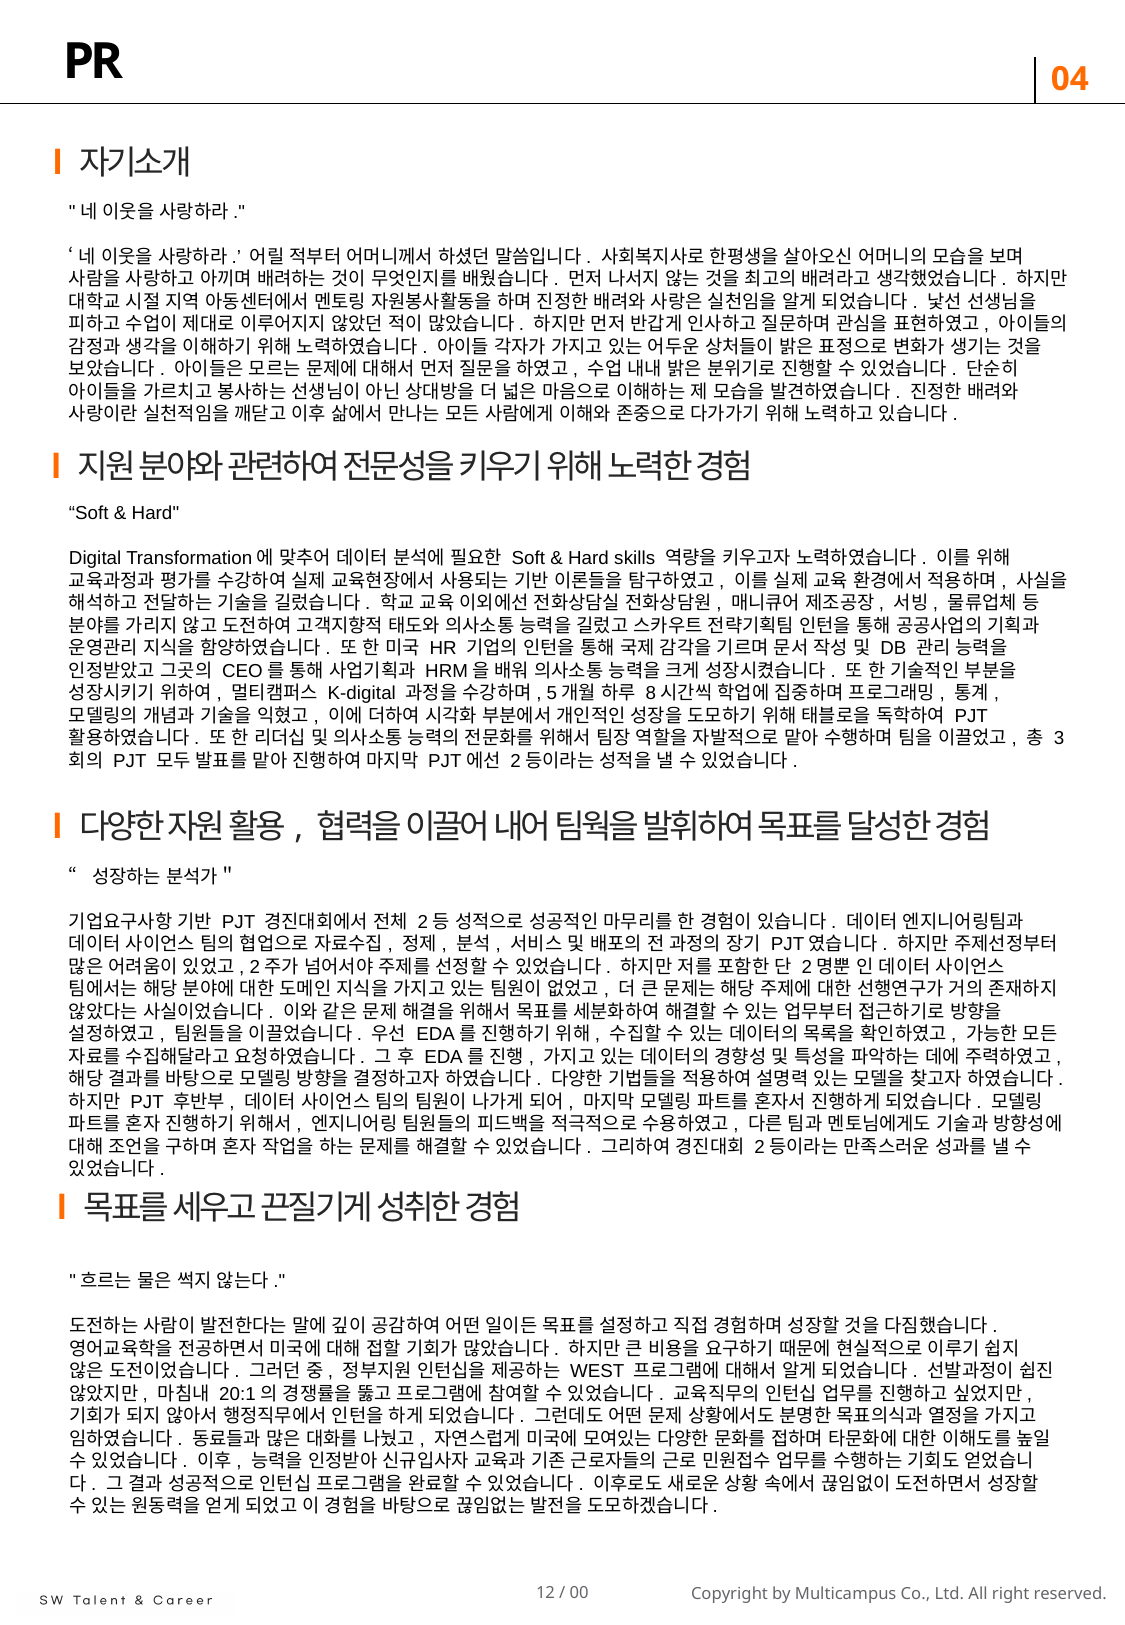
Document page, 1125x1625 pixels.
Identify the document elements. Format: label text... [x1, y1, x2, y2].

text_box l 자기소개 [37, 134, 564, 189]
text_box 04 [1035, 49, 1104, 105]
text_box “Soft & Hard" Digital Transformation에 맞추어 데이터 분석에 필요한 Soft & Hard skills 역량을 키우고자 노력하였습니다. 이를 위해 교육과정과 평가를 수강하여 실제 교육현장에서 사용되는 기반 이론들을 탐구하였고, 이를 실제 교육 환경에서 적용하며, 사실을 해석하고 전달하는 기술을 길렀습니다. 학교 교육 이외에선 전화상담실 전화상담원, 매니큐어 제조공장, 서빙, 물류업체 등 분야를 가리지 않고 도전하여 고객지향적 태도와 의사소통 능력을 길렀고 스카우트 전략기획팀 인턴을 통해 공공사업의 기획과 운영관리 지식을 함양하였습니다. 또 한 미국 HR 기업의 인턴을 통해 국제 감각을 기르며 문서 작성 및 DB 관리 능력을 인정받았고 그곳의 CEO를 통해 사업기획과 HRM을 배워 의사소통 능력을 크게 성장시켰습니다. 또 한 기술적인 부분을 성장시키기 위하여, 멀티캠퍼스 K-digital 과정을 수강하며, 5개월 하루 8시간씩 학업에 집중하며 프로그래밍, 통계, 모델링의 개념과 기술을 익혔고, 이에 더하여 시각화 부분에서 개인적인 성장을 도모하기 위해 태블로을 독학하여 PJT활용하였습니다. 또 한 리더십 및 의사소통 능력의 전문화를 위해서 팀장 역할을 자발적으로 맡아 수행하며 팀을 이끌었고, 총 3회의 PJT 모두 발표를 맡아 진행하여 마지막 PJT에선 2등이라는 성적을 낼 수 있었습니다. [54, 493, 1087, 779]
text_box l 목표를 세우고 끈질기게 성취한 경험 [42, 1178, 569, 1234]
text_box l 지원 분야와 관련하여 전문성을 키우기 위해 노력한 경험 [36, 437, 811, 493]
title PR [17, 12, 1120, 104]
text_box “성장하는 분석가＂ 기업요구사항 기반 PJT 경진대회에서 전체 2등 성적으로 성공적인 마무리를 한 경험이 있습니다. 데이터 엔지니어링팀과 데이터 사이언스 팀의 협업으로 자료수집, 정제, 분석, 서비스 및 배포의 전 과정의 장기 PJT였습니다. 하지만 주제선정부터 많은 어려움이 있었고, 2주가 넘어서야 주제를 선정할 수 있었습니다. 하지만 저를 포함한 단 2명뿐 인 데이터 사이언스 팀에서는 해당 분야에 대한 도메인 지식을 가지고 있는 팀원이 없었고, 더 큰 문제는 해당 주제에 대한 선행연구가 거의 존재하지 않았다는 사실이었습니다. 이와 같은 문제 해결을 위해서 목표를 세분화하여 해결할 수 있는 업무부터 접근하기로 방향을 설정하였고, 팀원들을 이끌었습니다. 우선 EDA를 진행하기 위해, 수집할 수 있는 데이터의 목록을 확인하였고, 가능한 모든 자료를 수집해달라고 요청하였습니다. 그 후 EDA를 진행, 가지고 있는 데이터의 경향성 및 특성을 파악하는 데에 주력하였고, 해당 결과를 바탕으로 모델링 방향을 결정하고자 하였습니다. 다양한 기법들을 적용하여 설명력 있는 모델을 찾고자 하였습니다. 하지만 PJT 후반부, 데이터 사이언스 팀의 팀원이 나가게 되어, 마지막 모델링 파트를 혼자서 진행하게 되었습니다. 모델링 파트를 혼자 진행하기 위해서, 엔지니어링 팀원들의 피드백을 적극적으로 수용하였고, 다른 팀과 멘토님에게도 기술과 방향성에 대해 조언을 구하며 혼자 작업을 하는 문제를 해결할 수 있었습니다. 그리하여 경진대회 2등이라는 만족스러운 성과를 낼 수 있었습니다. [54, 857, 1083, 1187]
picture [15, 1591, 236, 1617]
text_box "네 이웃을 사랑하라." ‘네 이웃을 사랑하라.’ 어릴 적부터 어머니께서 하셨던 말씀입니다. 사회복지사로 한평생을 살아오신 어머니의 모습을 보며 사람을 사랑하고 아끼며 배려하는 것이 무엇인지를 배웠습니다. 먼저 나서지 않는 것을 최고의 배려라고 생각했었습니다. 하지만 대학교 시절 지역 아동센터에서 멘토링 자원봉사활동을 하며 진정한 배려와 사랑은 실천임을 알게 되었습니다. 낯선 선생님을 피하고 수업이 제대로 이루어지지 않았던 적이 많았습니다. 하지만 먼저 반갑게 인사하고 질문하며 관심을 표현하였고, 아이들의 감정과 생각을 이해하기 위해 노력하였습니다. 아이들 각자가 가지고 있는 어두운 상처들이 밝은 표정으로 변화가 생기는 것을 보았습니다. 아이들은 모르는 문제에 대해서 먼저 질문을 하였고, 수업 내내 밝은 분위기로 진행할 수 있었습니다. 단순히 아이들을 가르치고 봉사하는 선생님이 아닌 상대방을 더 넓은 마음으로 이해하는 제 모습을 발견하였습니다. 진정한 배려와 사랑이란 실천적임을 깨닫고 이후 삶에서 만나는 모든 사람에게 이해와 존중으로 다가가기 위해 노력하고 있습니다. [54, 191, 1087, 432]
text_box l 다양한 자원 활용, 협력을 이끌어 내어 팀웍을 발휘하여 목표를 달성한 경험 [37, 797, 1036, 853]
text_box "흐르는 물은 썩지 않는다." 도전하는 사람이 발전한다는 말에 깊이 공감하여 어떤 일이든 목표를 설정하고 직접 경험하며 성장할 것을 다짐했습니다. 영어교육학을 전공하면서 미국에 대해 접할 기회가 많았습니다. 하지만 큰 비용을 요구하기 때문에 현실적으로 이루기 쉽지 않은 도전이었습니다. 그러던 중, 정부지원 인턴십을 제공하는 WEST 프로그램에 대해서 알게 되었습니다. 선발과정이 쉽진 않았지만, 마침내 20:1의 경쟁률을 뚫고 프로그램에 참여할 수 있었습니다. 교육직무의 인턴십 업무를 진행하고 싶었지만, 기회가 되지 않아서 행정직무에서 인턴을 하게 되었습니다. 그런데도 어떤 문제 상황에서도 분명한 목표의식과 열정을 가지고 임하였습니다. 동료들과 많은 대화를 나눴고, 자연스럽게 미국에 모여있는 다양한 문화를 접하며 타문화에 대한 이해도를 높일 수 있었습니다. 이후, 능력을 인정받아 신규입사자 교육과 기존 근로자들의 근로 민원접수 업무를 수행하는 기회도 얻었습니다. 그 결과 성공적으로 인턴십 프로그램을 완료할 수 있었습니다. 이후로도 새로운 상황 속에서 끊임없이 도전하면서 성장할 수 있는 원동력을 얻게 되었고 이 경험을 바탕으로 끊임없는 발전을 도모하겠습니다. [54, 1261, 1071, 1524]
